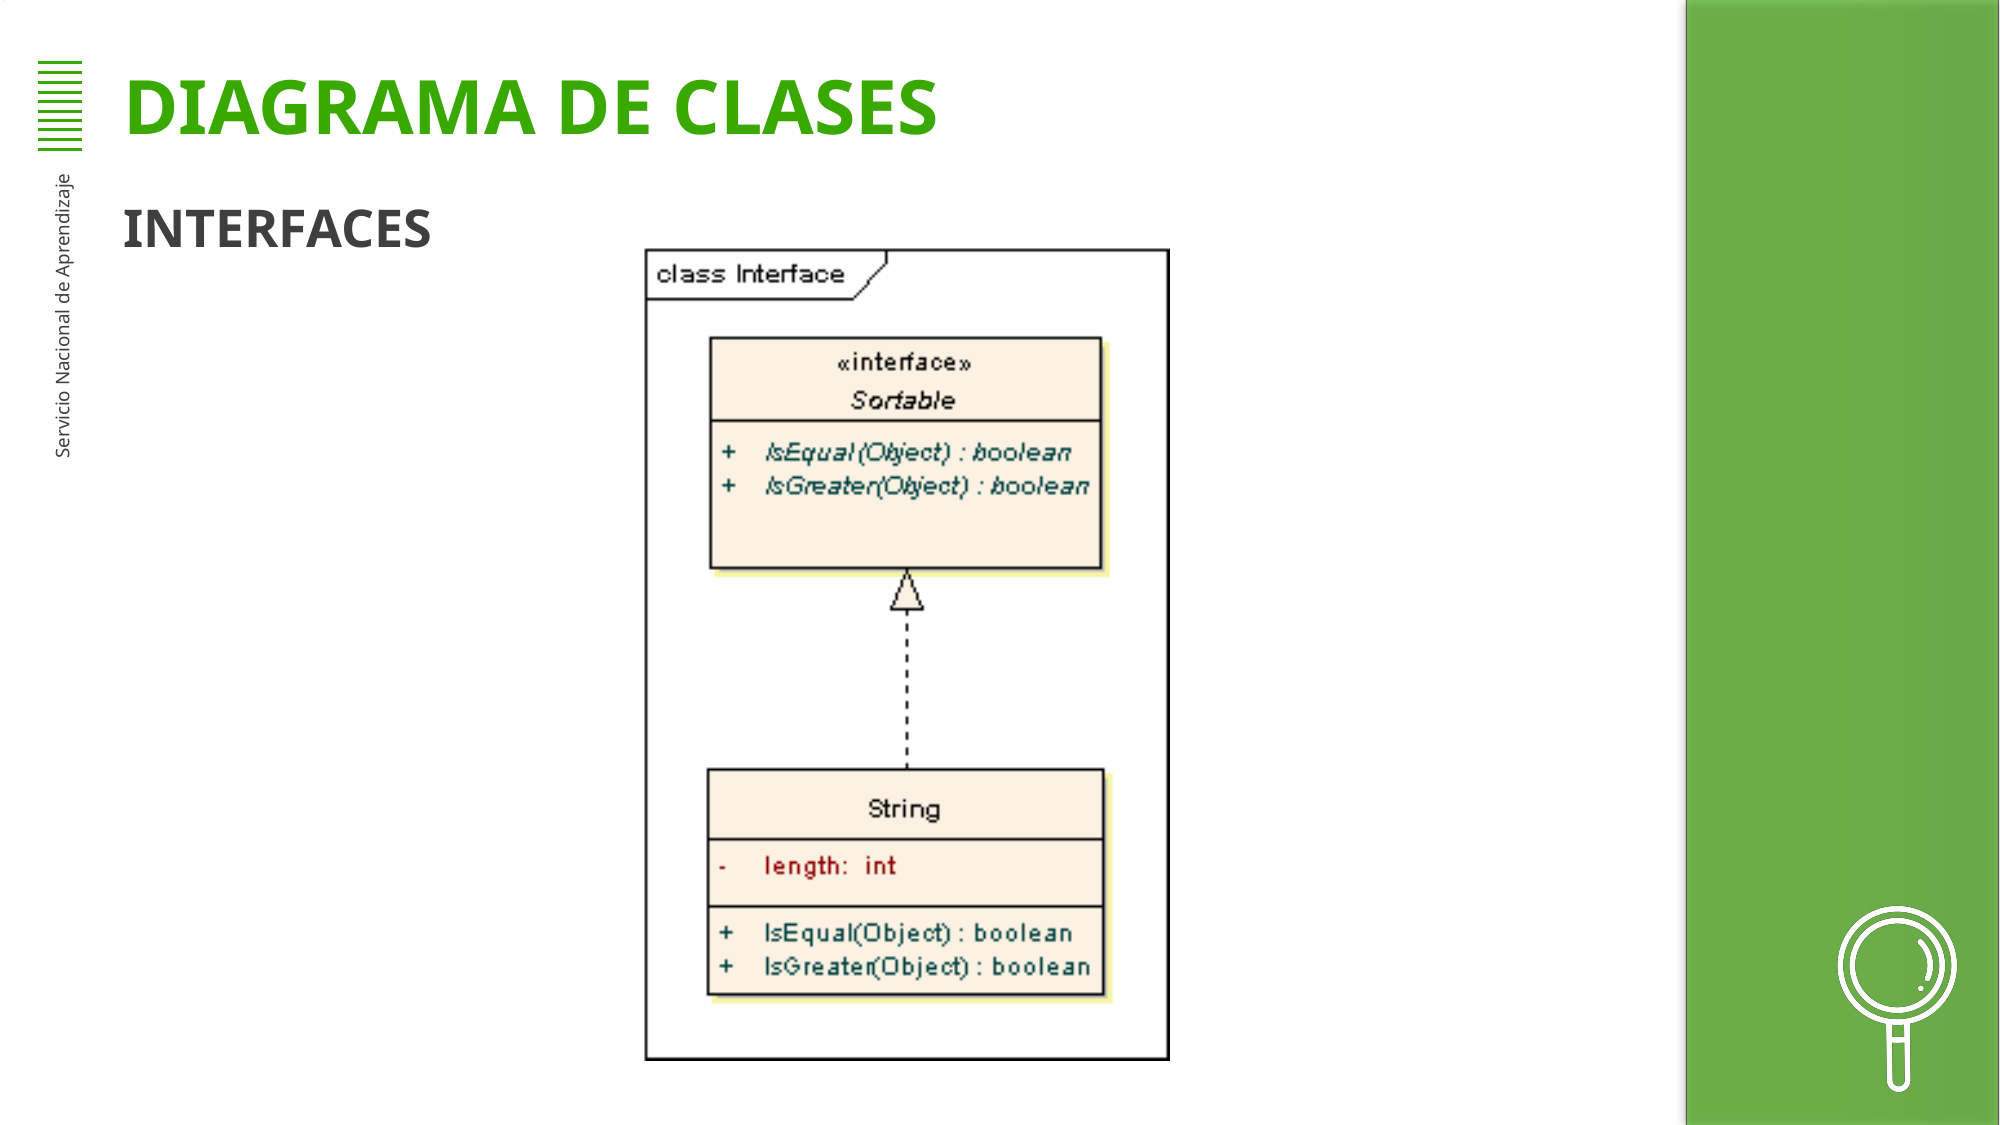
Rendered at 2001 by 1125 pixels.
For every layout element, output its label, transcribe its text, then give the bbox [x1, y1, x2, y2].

text_box DIAGRAMA DE CLASES [108, 52, 1660, 420]
text_box [1685, 0, 1999, 1125]
picture [1790, 882, 2000, 1096]
text_box INTERFACES [108, 187, 1659, 388]
picture [642, 247, 1170, 1061]
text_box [38, 62, 83, 150]
text_box Servicio Nacional de Aprendizaje [43, 158, 81, 485]
